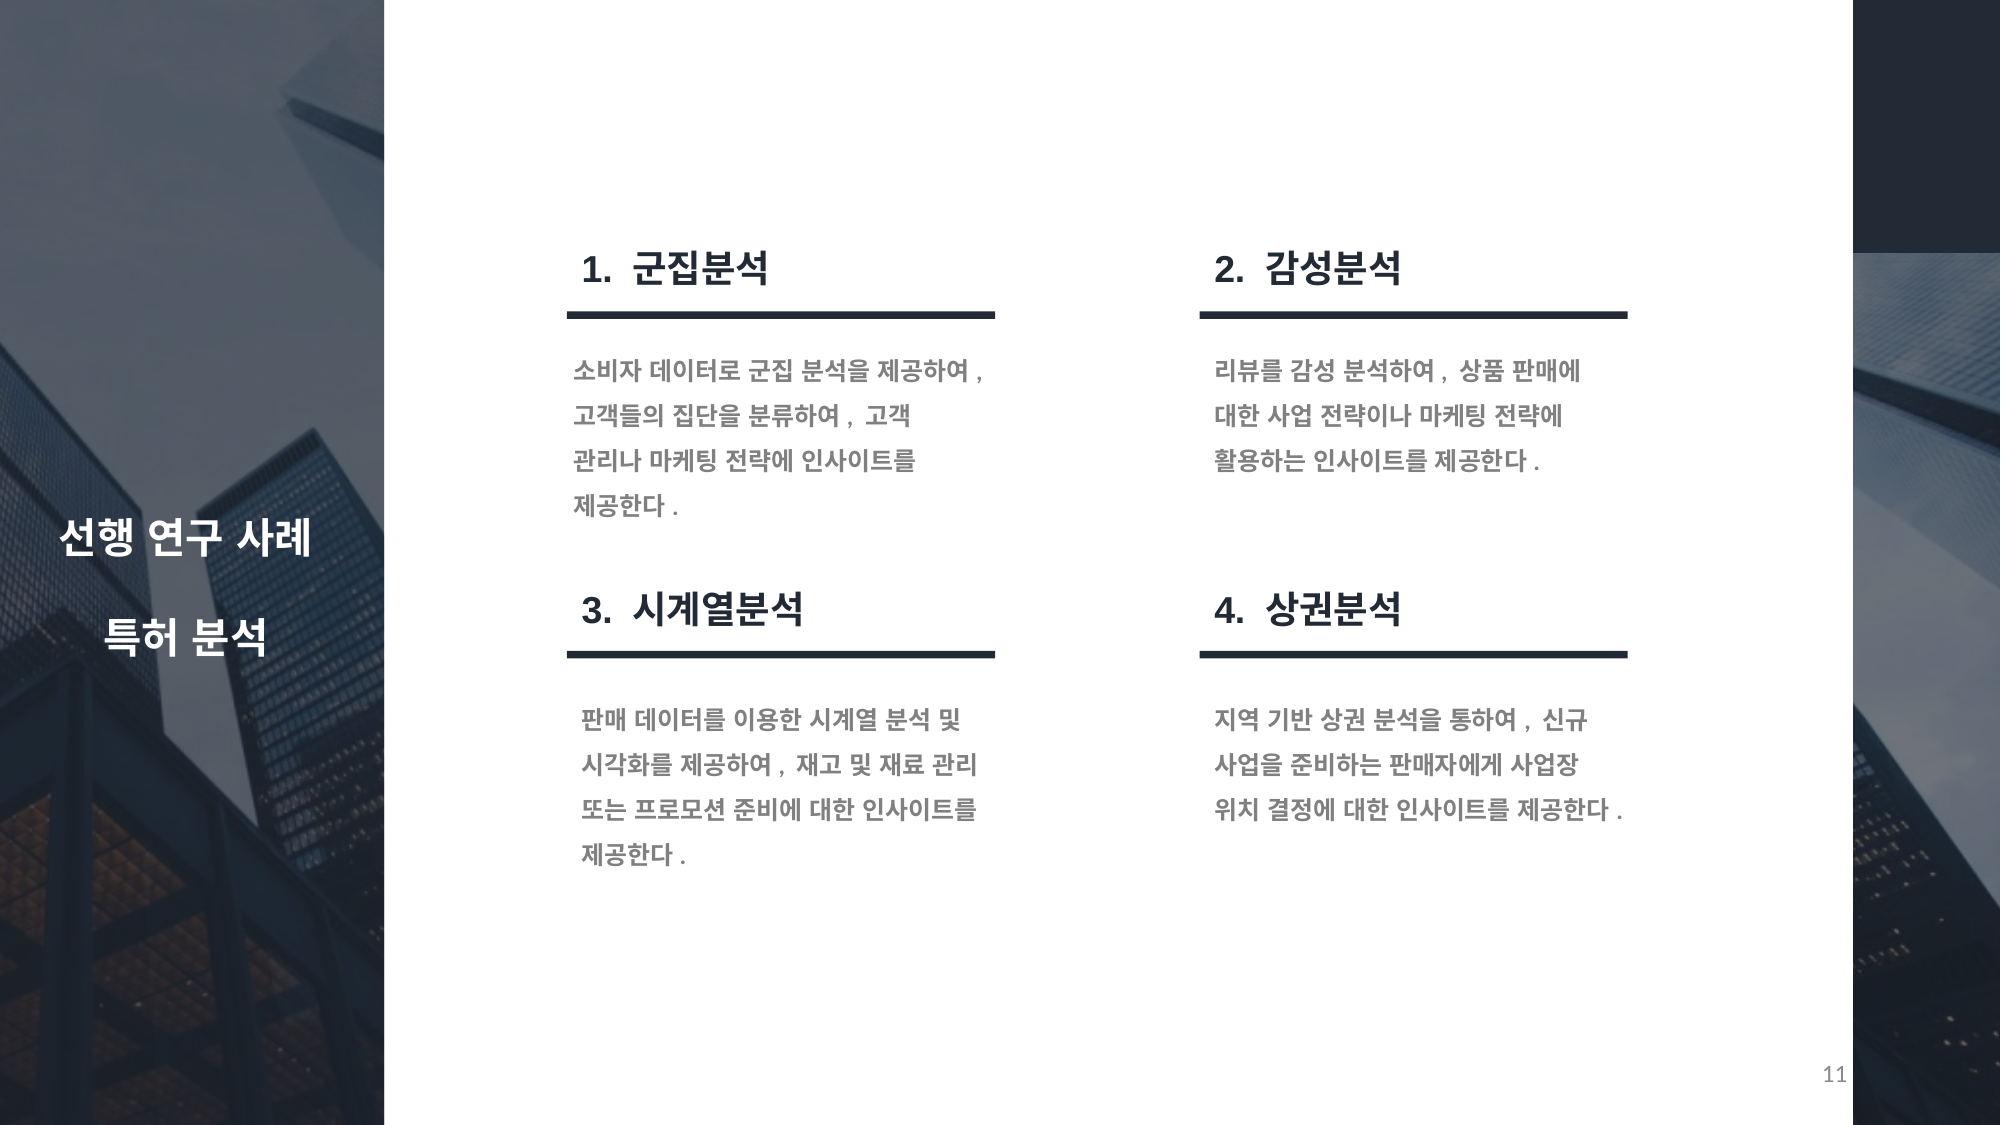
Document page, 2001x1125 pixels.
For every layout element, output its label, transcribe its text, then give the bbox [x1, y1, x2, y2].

text_box [1852, 0, 2000, 252]
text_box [559, 237, 1639, 875]
slide_number 11 [1412, 1042, 1852, 1103]
picture [0, 0, 385, 1125]
picture [1852, 253, 2000, 1125]
